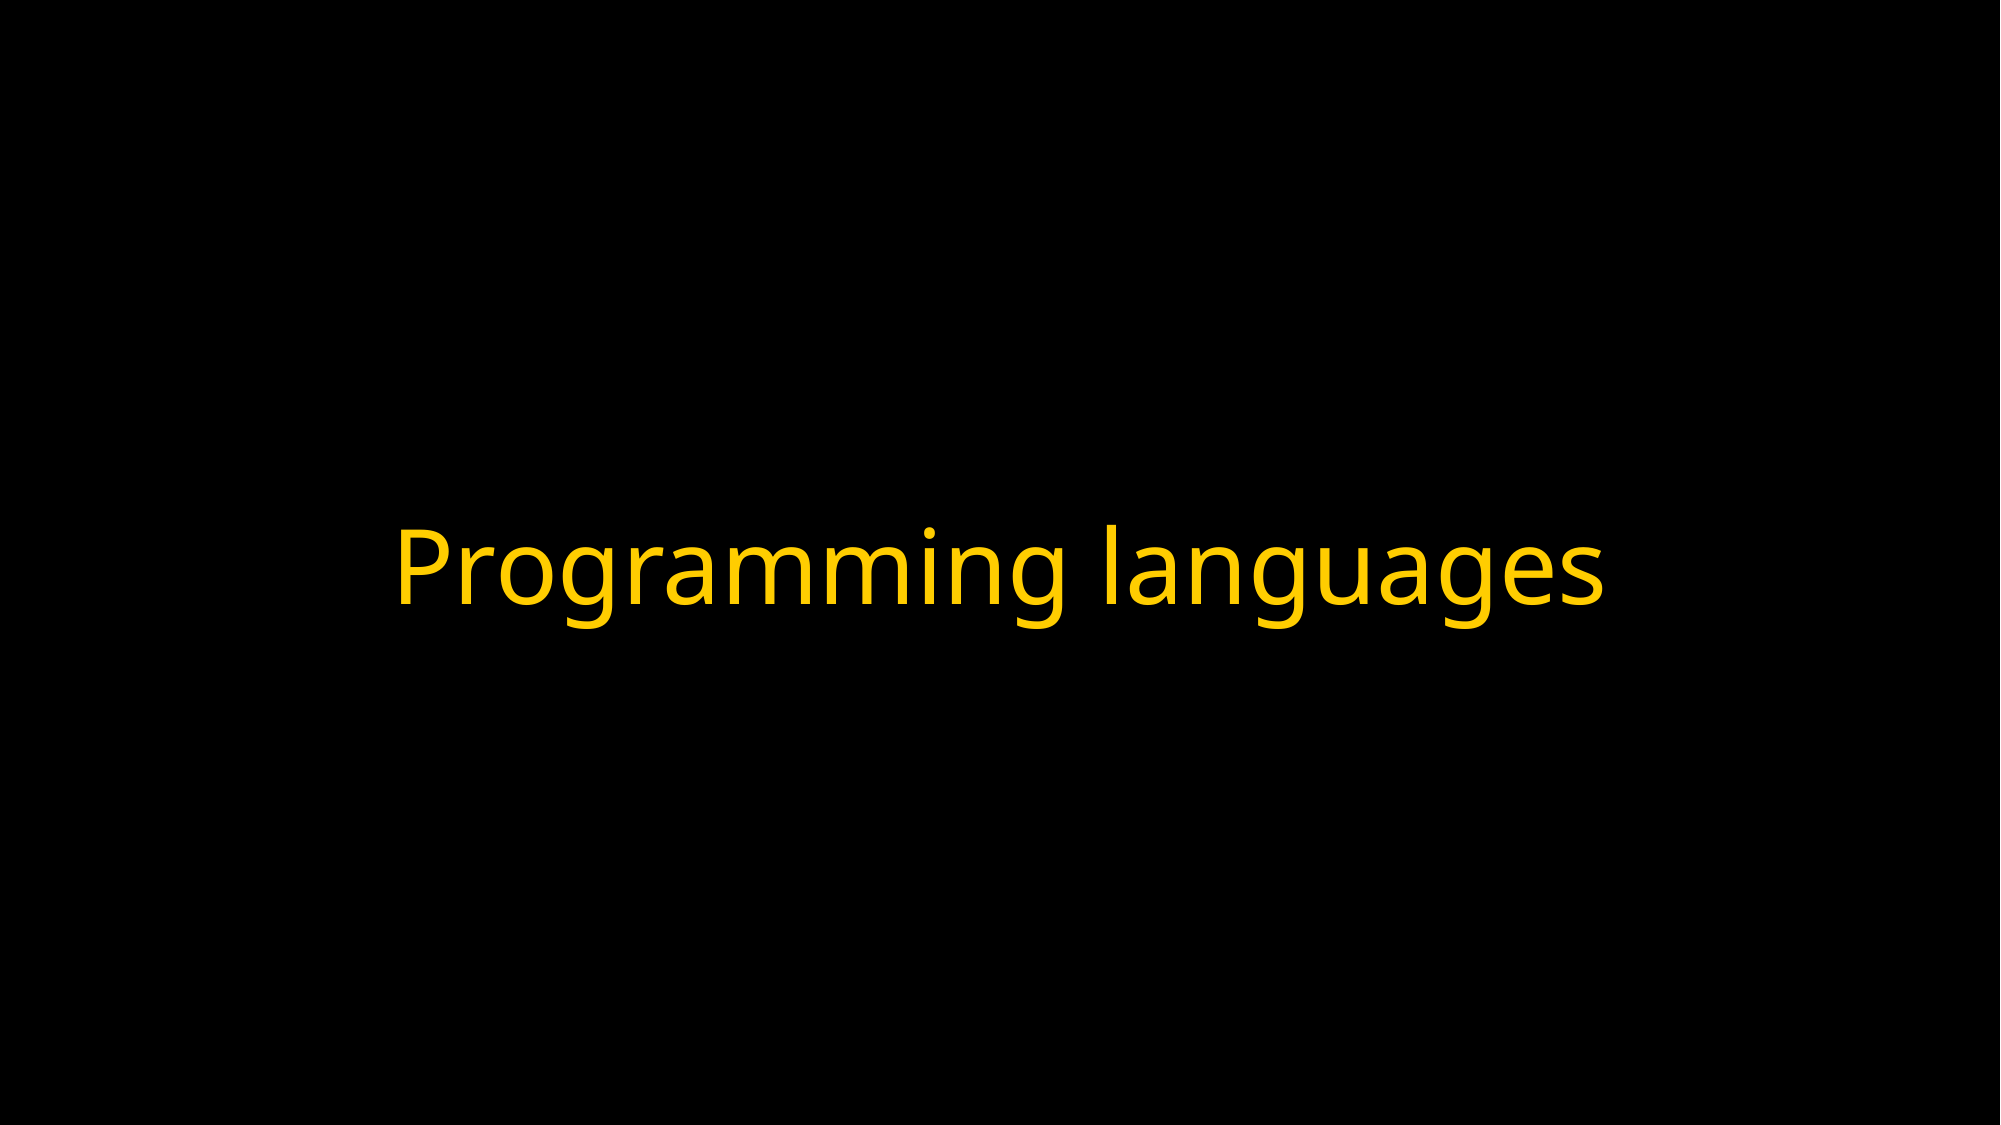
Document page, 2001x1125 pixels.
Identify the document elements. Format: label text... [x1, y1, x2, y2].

title Programming languages [150, 318, 1850, 807]
